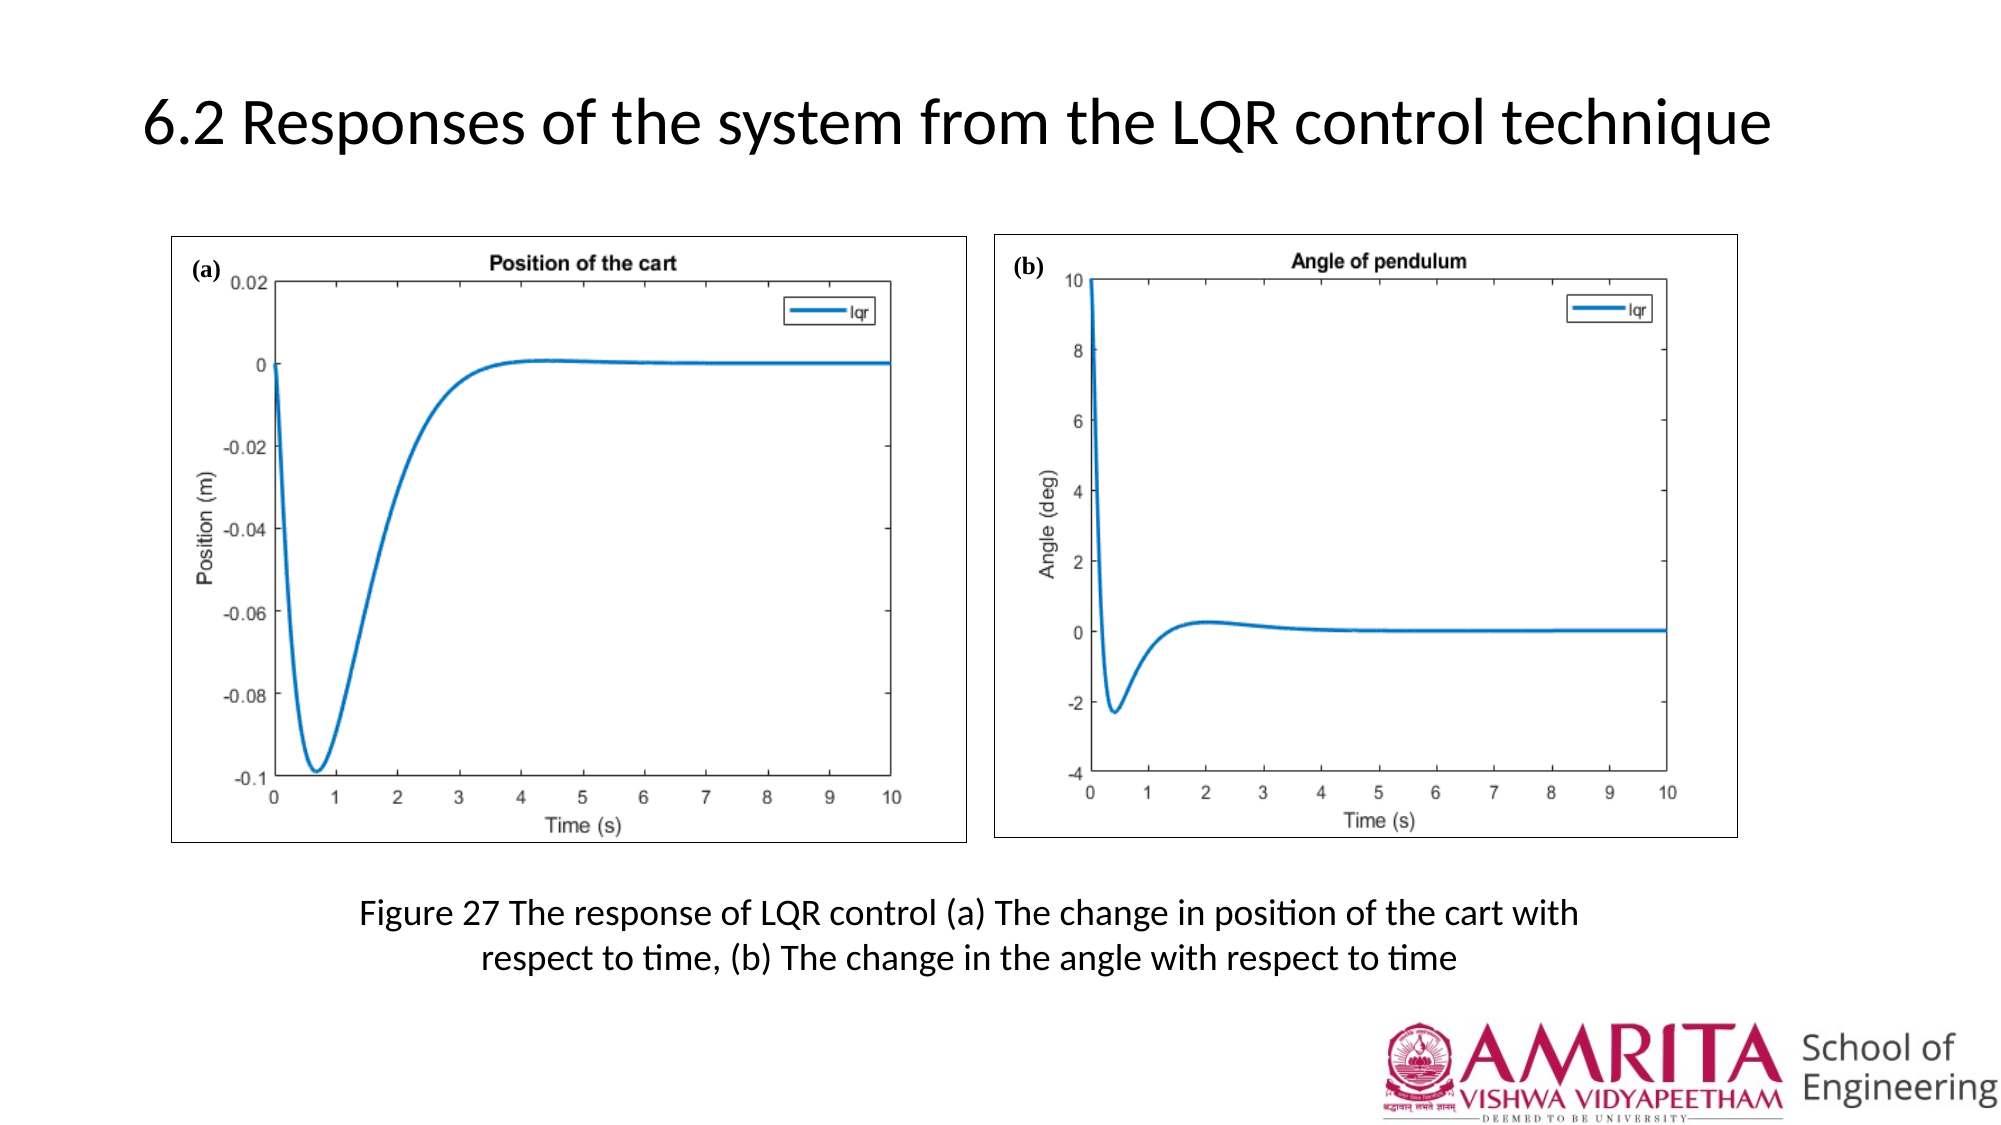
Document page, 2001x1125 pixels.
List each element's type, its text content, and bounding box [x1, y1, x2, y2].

text_box 6.2 Responses of the system from the LQR control technique [127, 70, 1795, 166]
text_box Figure 27 The response of LQR control (a) The change in position of the cart with respect to time, (b) The change in the angle with respect to time [293, 880, 1648, 986]
picture [994, 234, 1738, 838]
picture [1378, 1018, 2000, 1125]
picture [171, 236, 967, 843]
